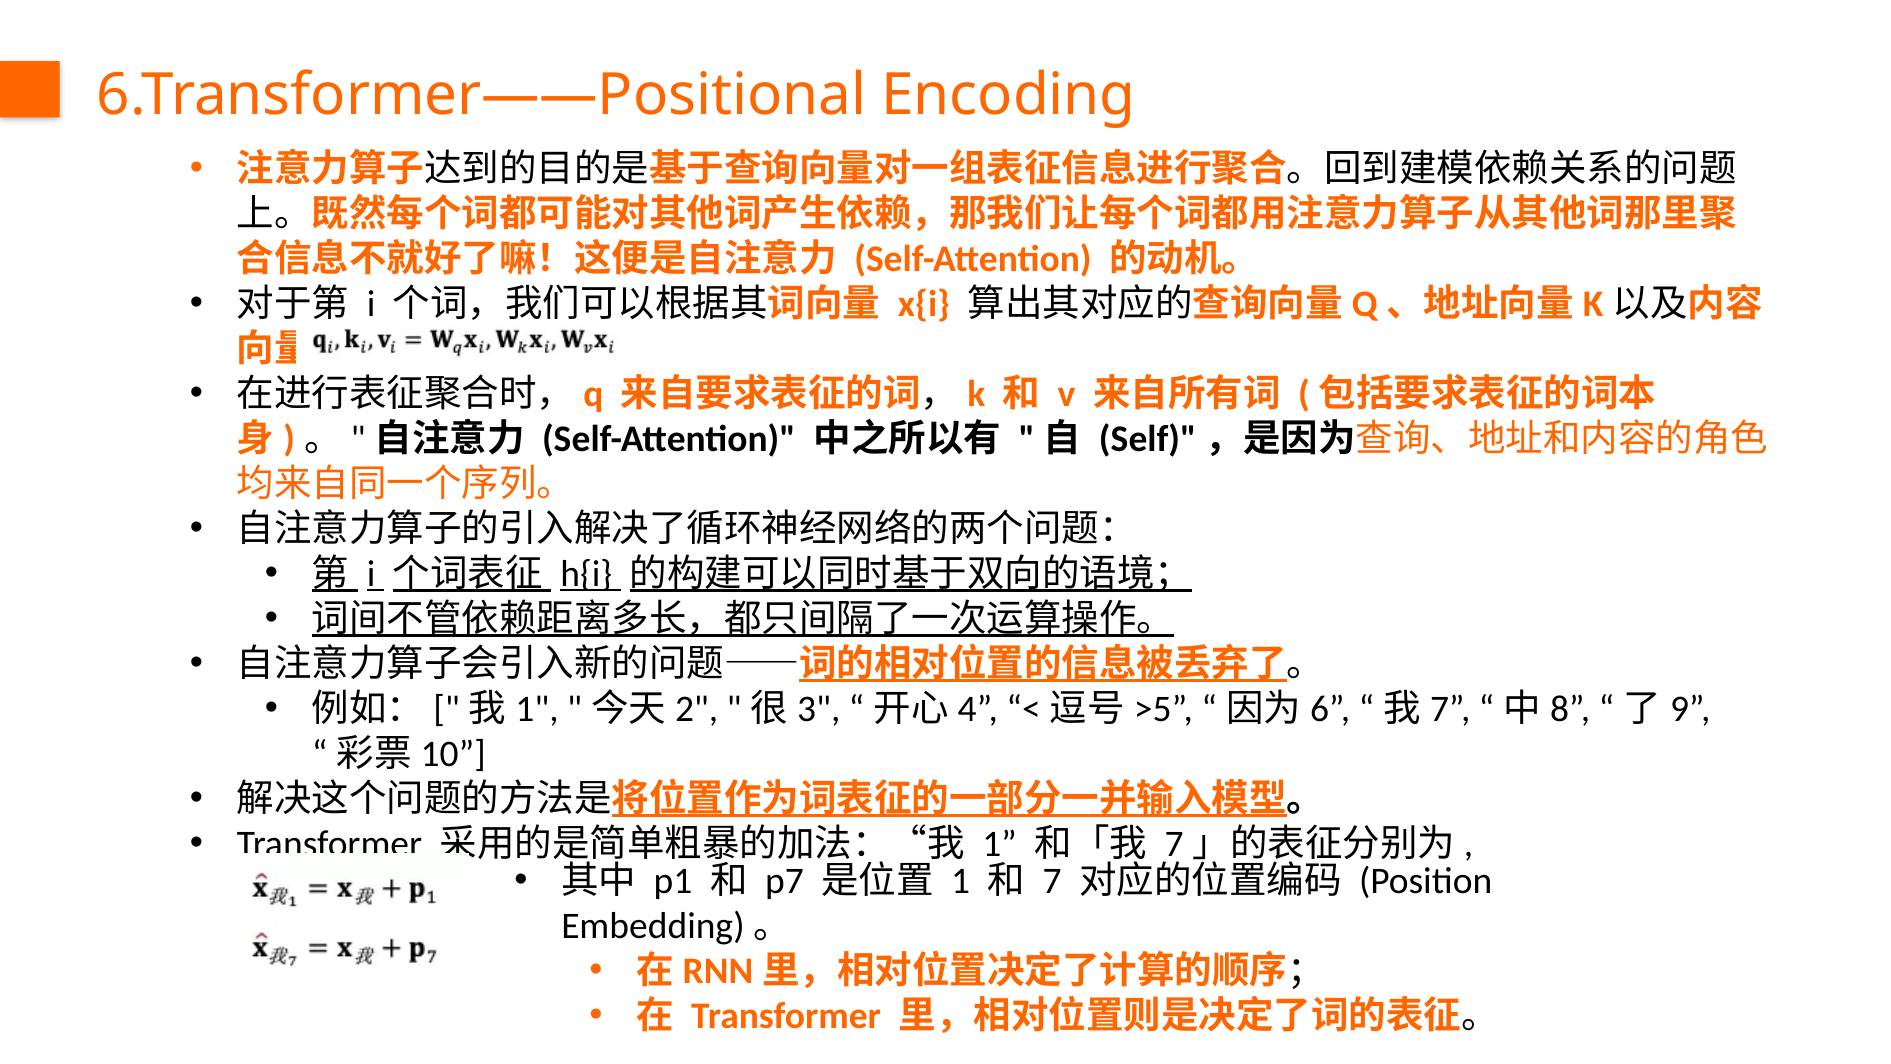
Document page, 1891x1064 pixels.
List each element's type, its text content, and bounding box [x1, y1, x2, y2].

text_box 注意力算子达到的目的是基于查询向量对一组表征信息进行聚合。回到建模依赖关系的问题上。既然每个词都可能对其他词产生依赖，那我们让每个词都用注意力算子从其他词那里聚合信息不就好了嘛！这便是自注意力 (Self-Attention) 的动机。 对于第 i 个词，我们可以根据其词向量 x{i} 算出其对应的查询向量Q、地址向量K以及内容向量V: 在进行表征聚合时，q 来自要求表征的词，k 和 v 来自所有词 (包括要求表征的词本身)。"自注意力 (Self-Attention)" 中之所以有 "自 (Self)"，是因为查询、地址和内容的角色均来自同一个序列。 自注意力算子的引入解决了循环神经网络的两个问题： 第 i 个词表征 h{i} 的构建可以同时基于双向的语境； 词间不管依赖距离多长，都只间隔了一次运算操作。 自注意力算子会引入新的问题——词的相对位置的信息被丢弃了。 例如：["我1", "今天2", "很3", “开心4”, “<逗号>5”, “因为6”, “我7”, “中8”, “了9”, “彩票10”] 解决这个问题的方法是将位置作为词表征的一部分一并输入模型。 Transformer 采用的是简单粗暴的加法：“我 1” 和「我 7」的表征分别为, [175, 136, 1789, 872]
picture [295, 321, 642, 371]
text_box [0, 0, 1891, 1064]
text_box 其中 p1 和 p7 是位置 1 和 7 对应的位置编码 (Position Embedding)。 在RNN里，相对位置决定了计算的顺序； 在 Transformer 里，相对位置则是决定了词的表征。 [499, 848, 1736, 1043]
text_box [0, 60, 60, 118]
picture [227, 853, 469, 989]
text_box 6.Transformer——Positional Encoding [81, 20, 1650, 116]
